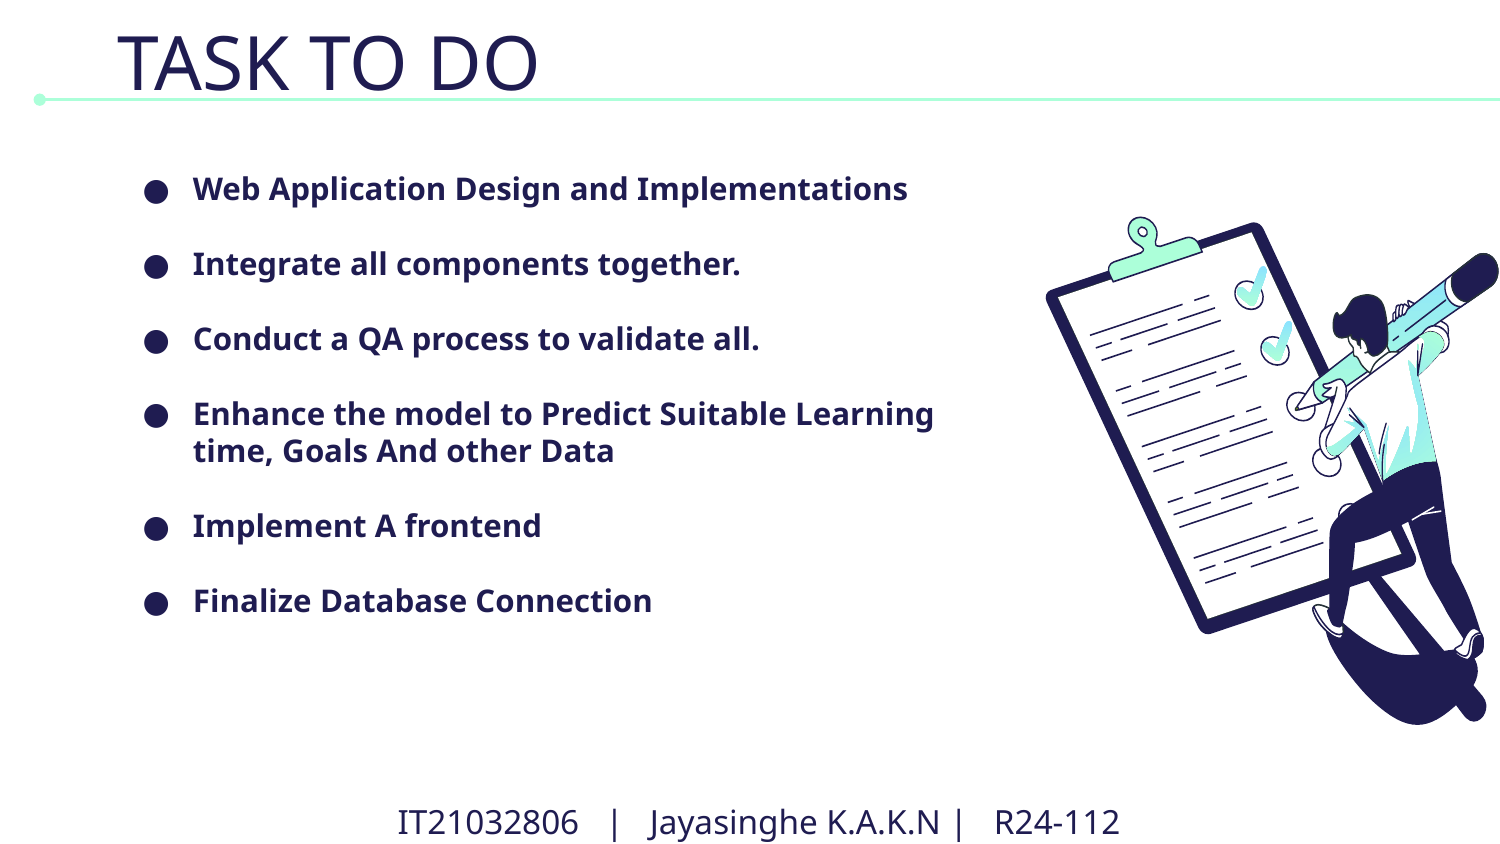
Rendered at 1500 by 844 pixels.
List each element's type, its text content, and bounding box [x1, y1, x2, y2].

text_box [1044, 216, 1500, 726]
list Web Application Design and Implementations Integrate all components together. Conduct a QA process to validate all. Enhance the model to Predict Suitable Learning time, Goals And other Data Implement A frontend Finalize Database Connection [102, 154, 1033, 725]
title TASK TO DO [102, 0, 1358, 89]
text_box IT21032806 | Jayasinghe K.A.K.N | R24-112 [358, 797, 1161, 844]
